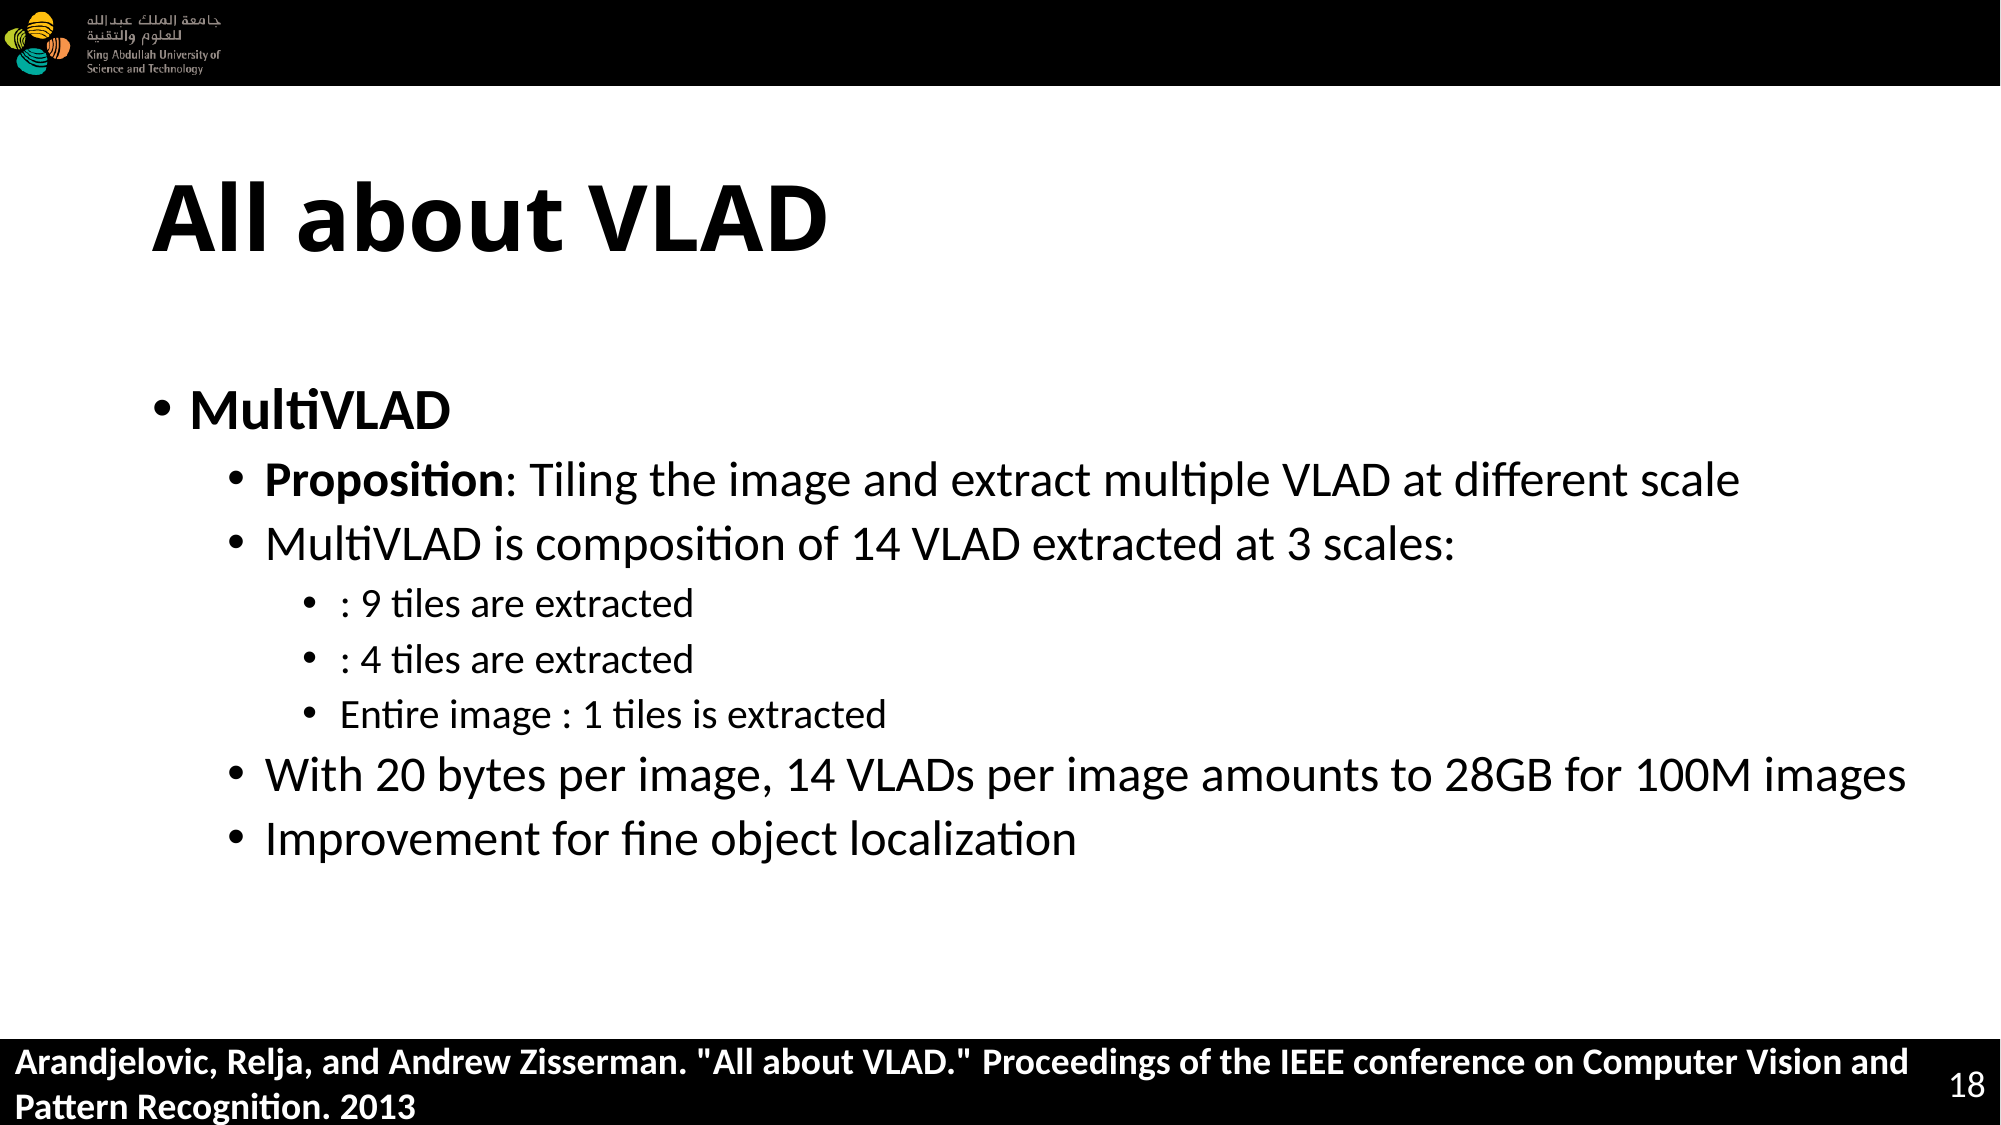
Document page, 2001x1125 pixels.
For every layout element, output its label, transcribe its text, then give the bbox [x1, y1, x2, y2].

text_box Arandjelovic, Relja, and Andrew Zisserman. "All about VLAD." Proceedings of the IEEE conference on Computer Vision and Pattern Recognition. 2013 [0, 1029, 1949, 1125]
slide_number 18 [1949, 1052, 2000, 1113]
title All about VLAD [137, 164, 1969, 354]
picture [0, 4, 231, 86]
